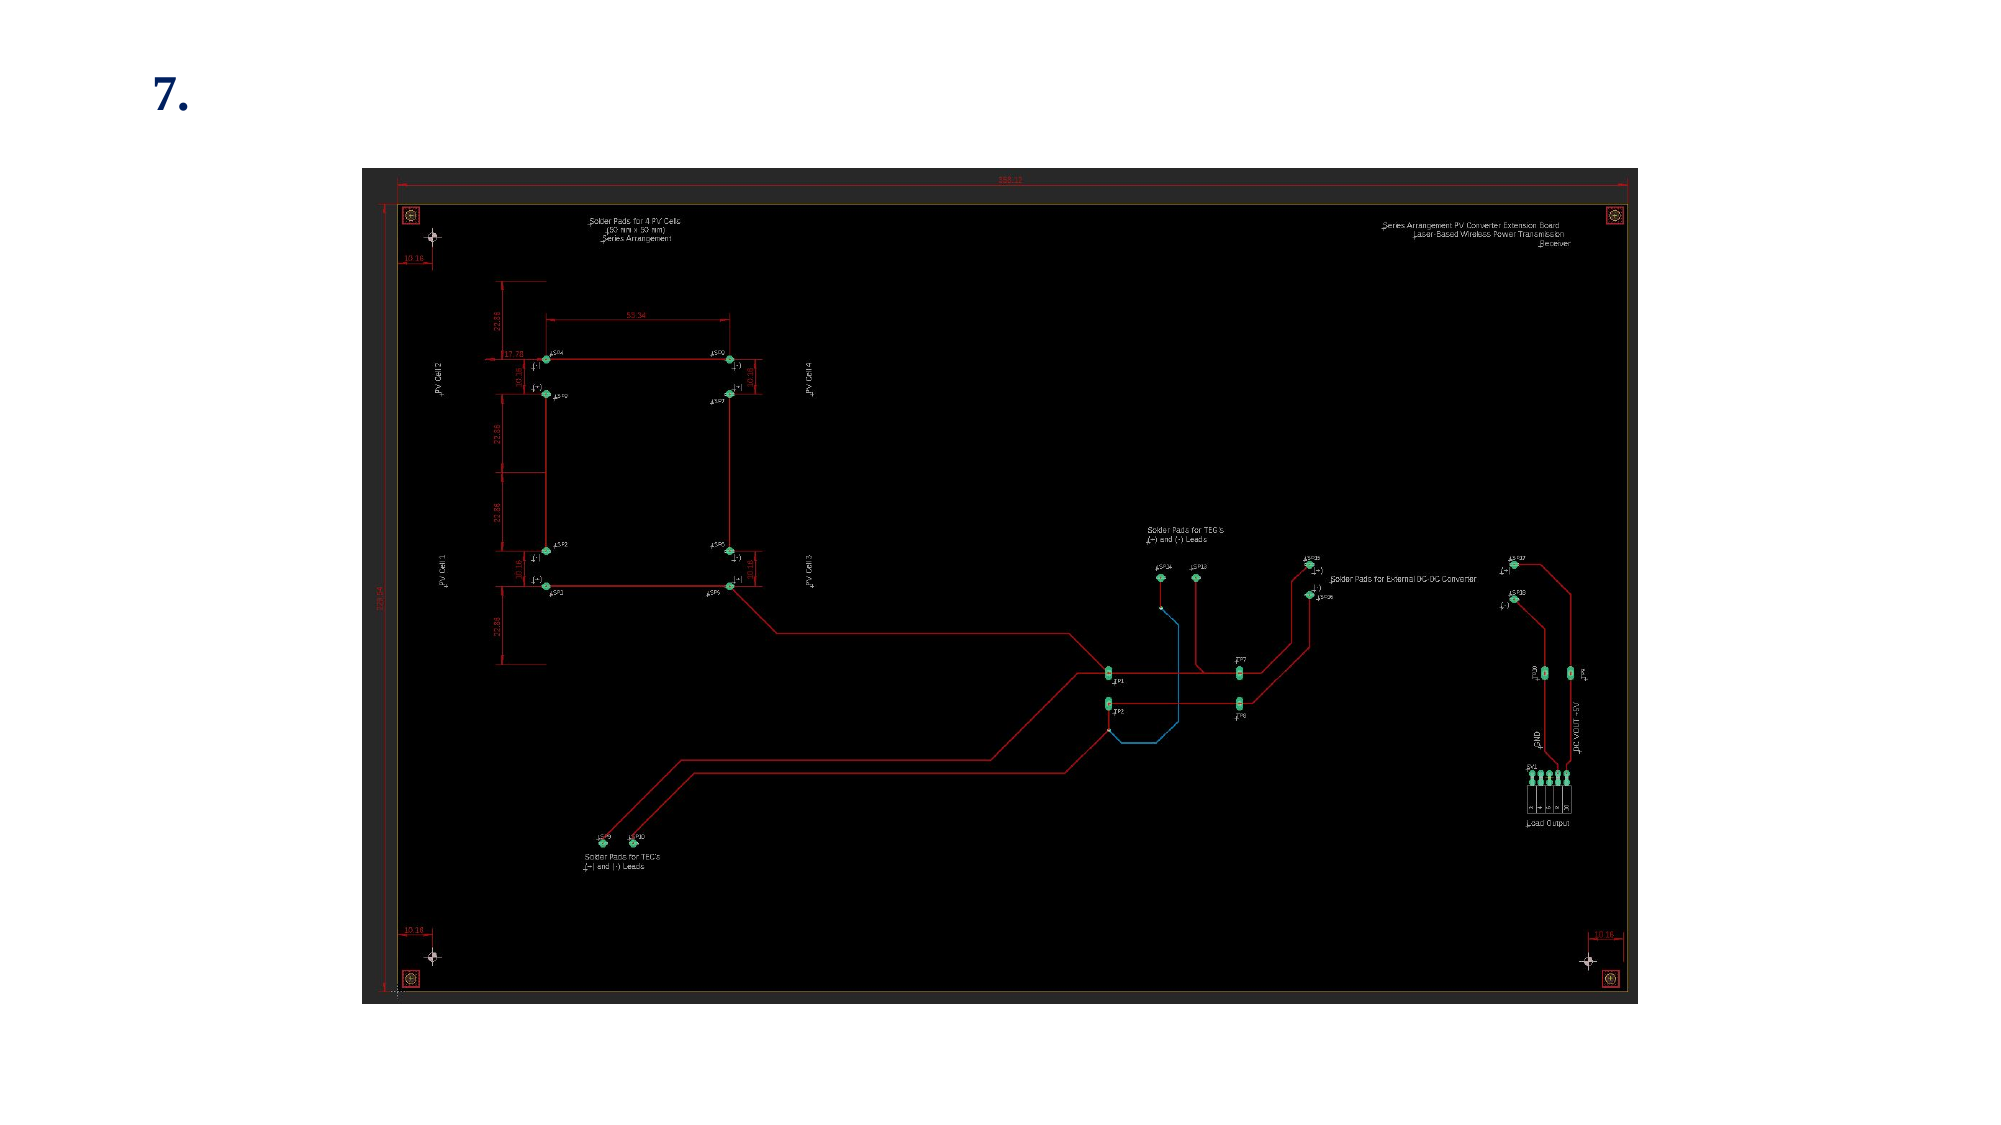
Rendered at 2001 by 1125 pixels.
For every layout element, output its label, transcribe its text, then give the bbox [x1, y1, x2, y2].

text_box 7. [137, 59, 1863, 278]
picture [362, 168, 1638, 1004]
